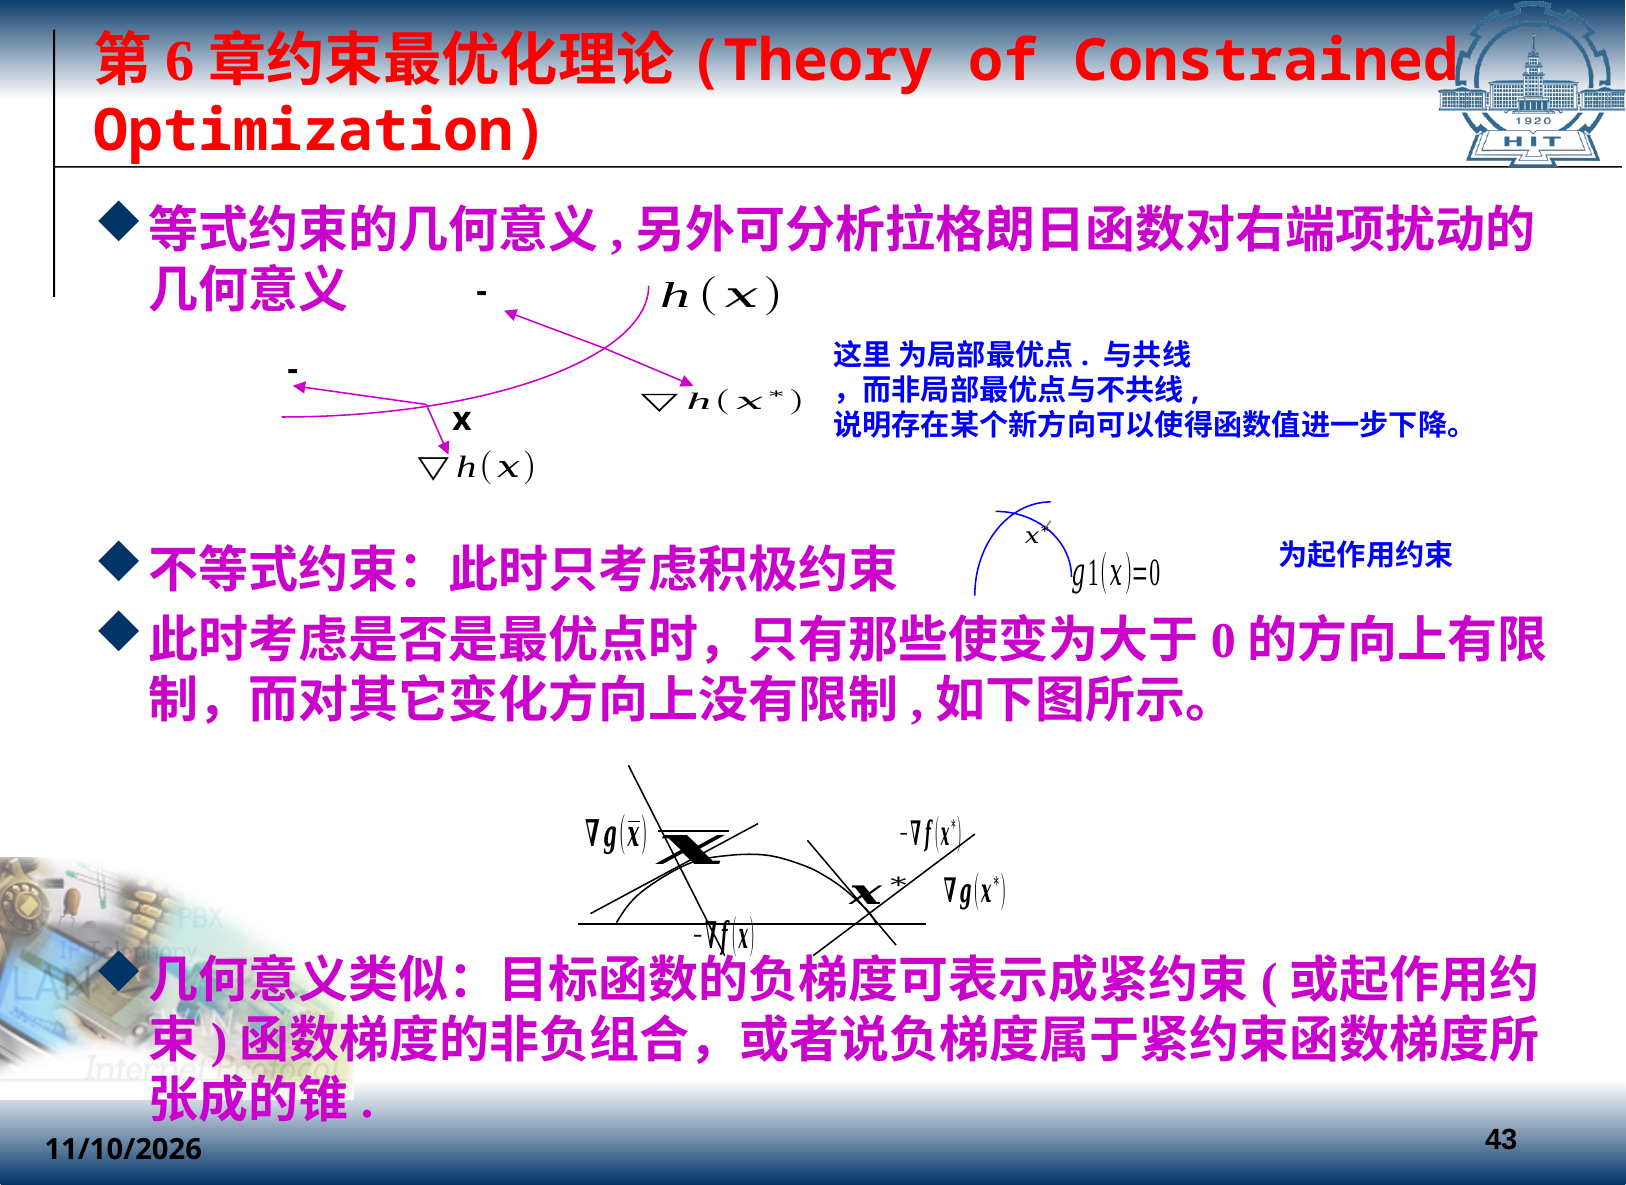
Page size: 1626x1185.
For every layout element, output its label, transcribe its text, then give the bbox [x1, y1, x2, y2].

picture [312, 1094, 321, 1100]
picture [271, 1088, 290, 1100]
title 第6章约束最优化理论(Theory of Constrained Optimization) [78, 29, 1498, 155]
picture [210, 1088, 226, 1100]
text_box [974, 501, 1544, 596]
picture [0, 857, 354, 1100]
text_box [225, 272, 1439, 486]
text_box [578, 765, 1007, 959]
picture [1438, 1, 1626, 167]
picture [257, 1088, 265, 1096]
